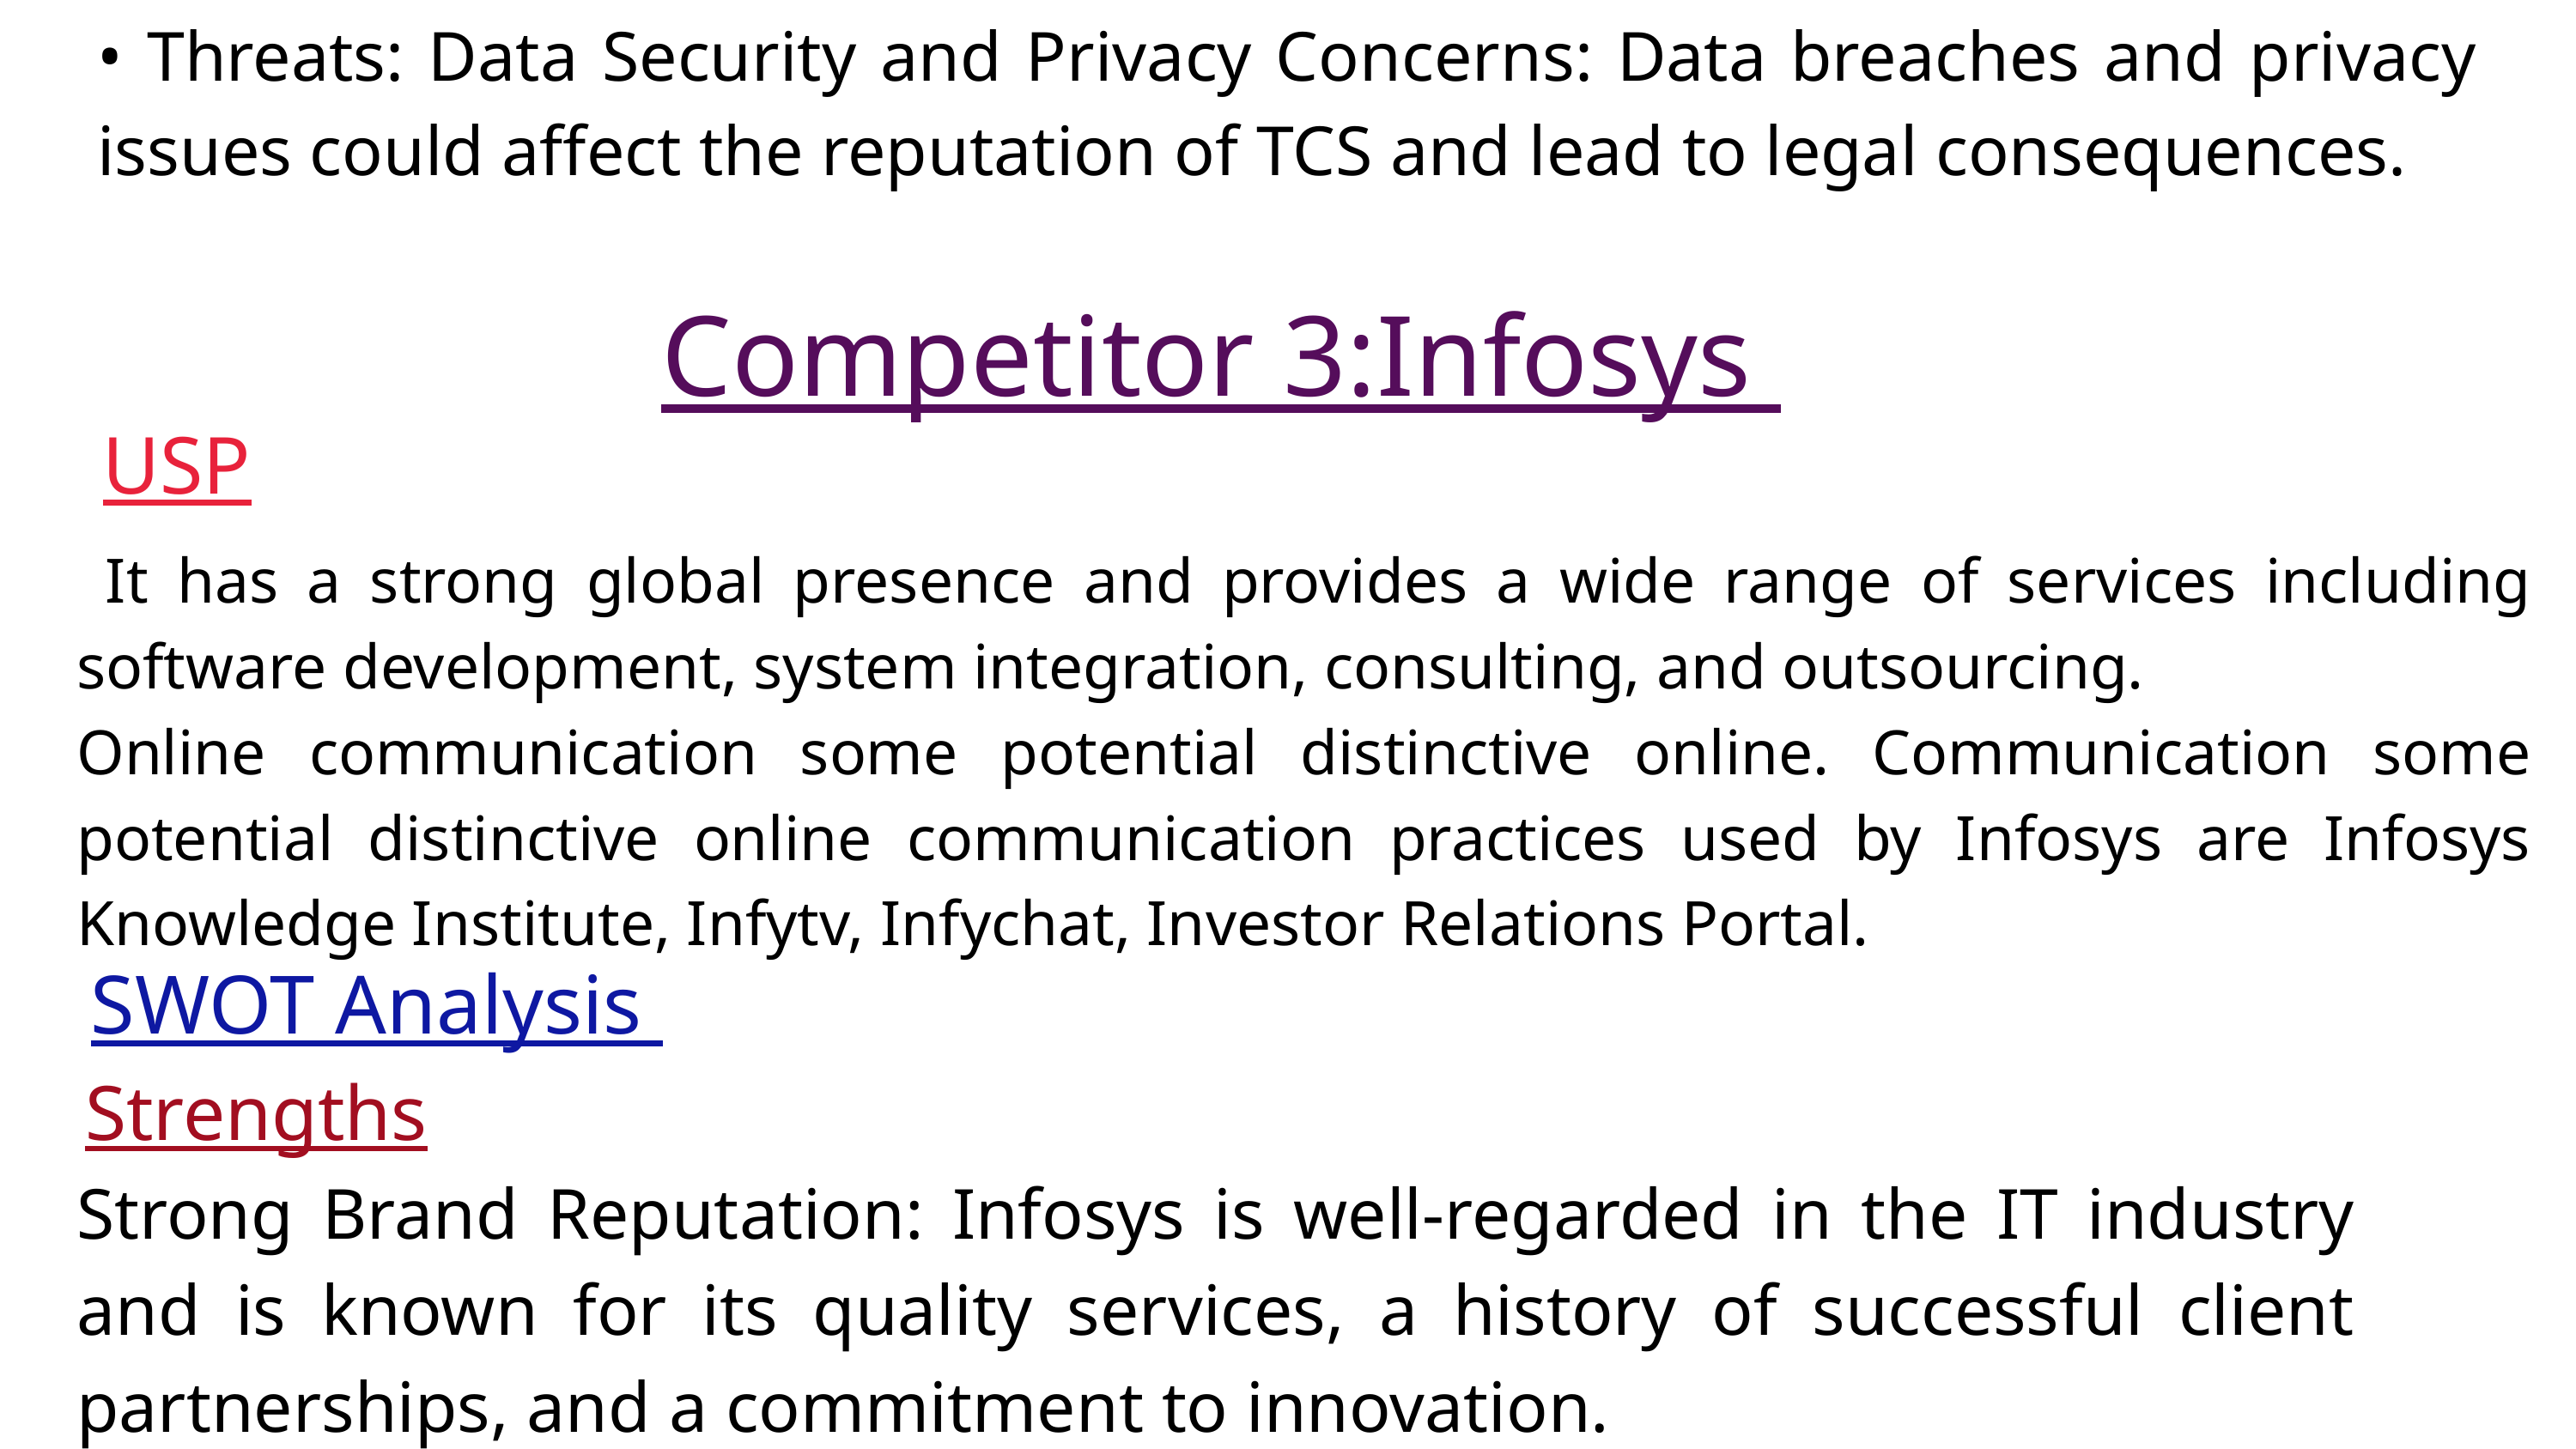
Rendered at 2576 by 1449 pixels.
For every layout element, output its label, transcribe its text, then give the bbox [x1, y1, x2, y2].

text_box Strengths [76, 1050, 436, 1155]
text_box Competitor 3:Infosys [636, 263, 1807, 419]
text_box It has a strong global presence and provides a wide range of services including software development, system integration, consulting, and outsourcing. Online communication some potential distinctive online. Communication some potential distinctive online communication practices used by Infosys are Infosys Knowledge Institute, Infytv, Infychat, Investor Relations Portal. [76, 530, 2532, 958]
text_box • Threats: Data Security and Privacy Concerns: Data breaches and privacy issues could affect the reputation of TCS and lead to legal consequences. [97, 0, 2479, 190]
text_box SWOT Analysis [76, 937, 677, 1051]
text_box USP [97, 399, 257, 510]
text_box Strong Brand Reputation: Infosys is well-regarded in the IT industry and is known for its quality services, a history of successful client partnerships, and a commitment to innovation. [76, 1155, 2357, 1446]
